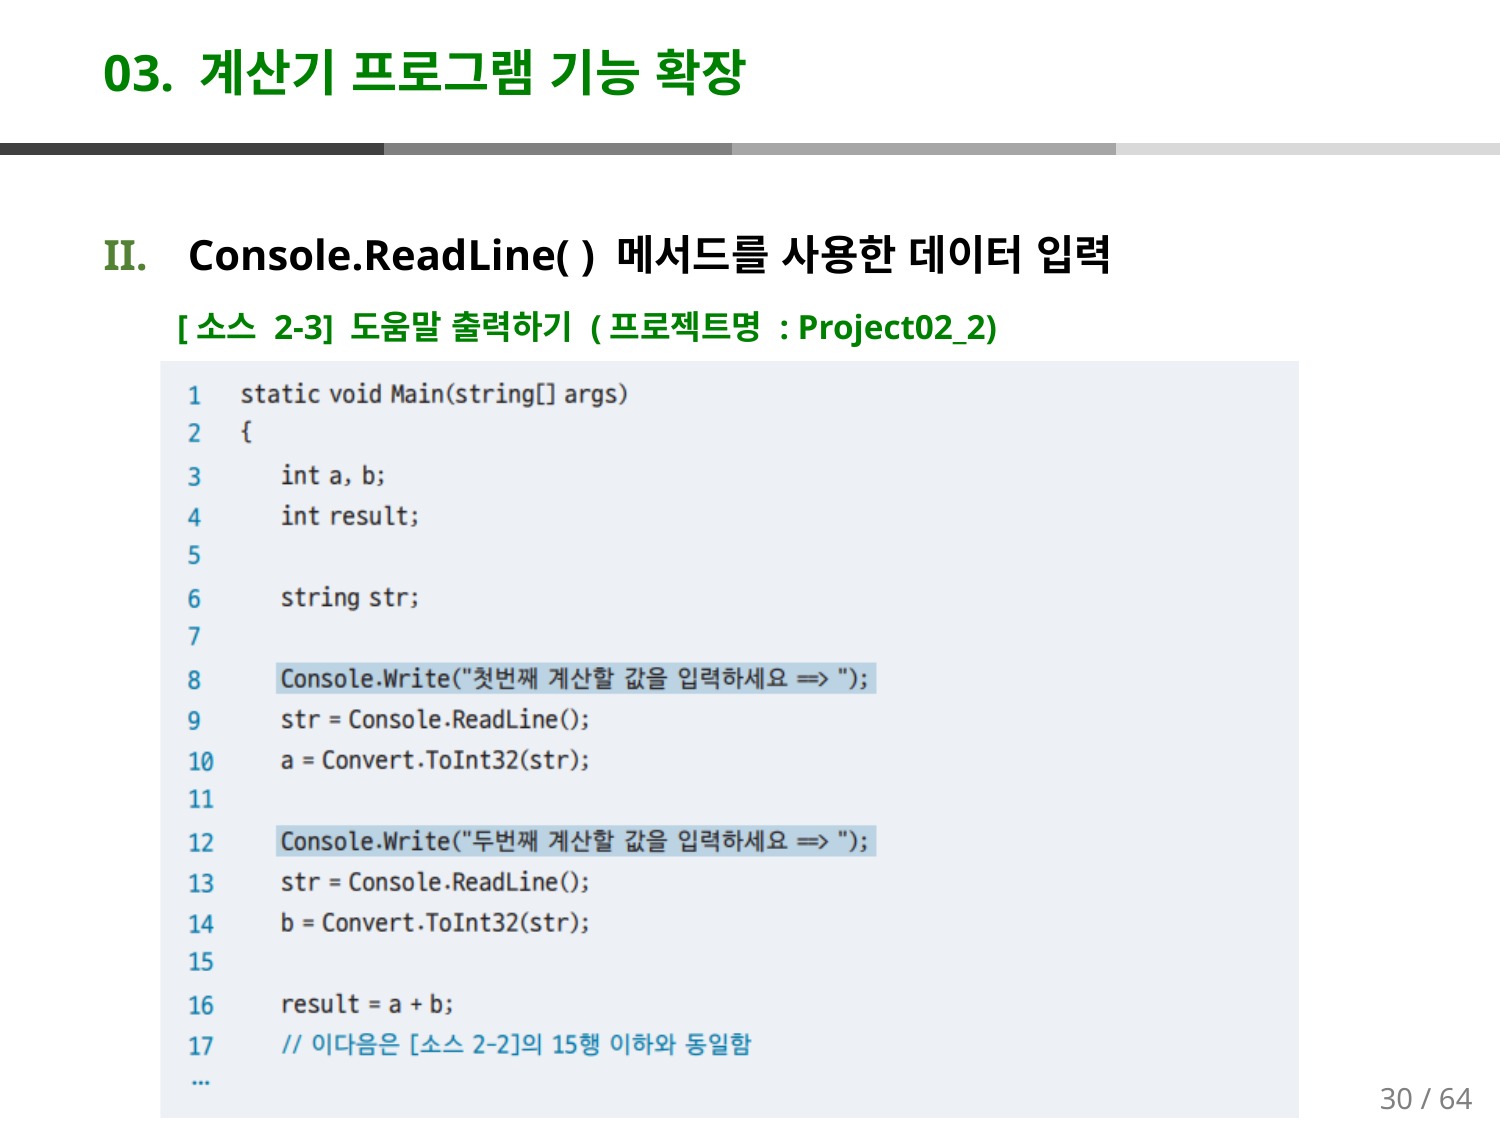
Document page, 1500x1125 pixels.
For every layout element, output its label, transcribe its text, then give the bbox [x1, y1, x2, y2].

picture [159, 361, 1299, 1118]
title 03. 계산기 프로그램 기능 확장 [88, 30, 1400, 121]
list Console.ReadLine( ) 메서드를 사용한 데이터 입력 [소스 2-3] 도움말 출력하기 (프로젝트명 : Project02_2) [88, 196, 1471, 1083]
